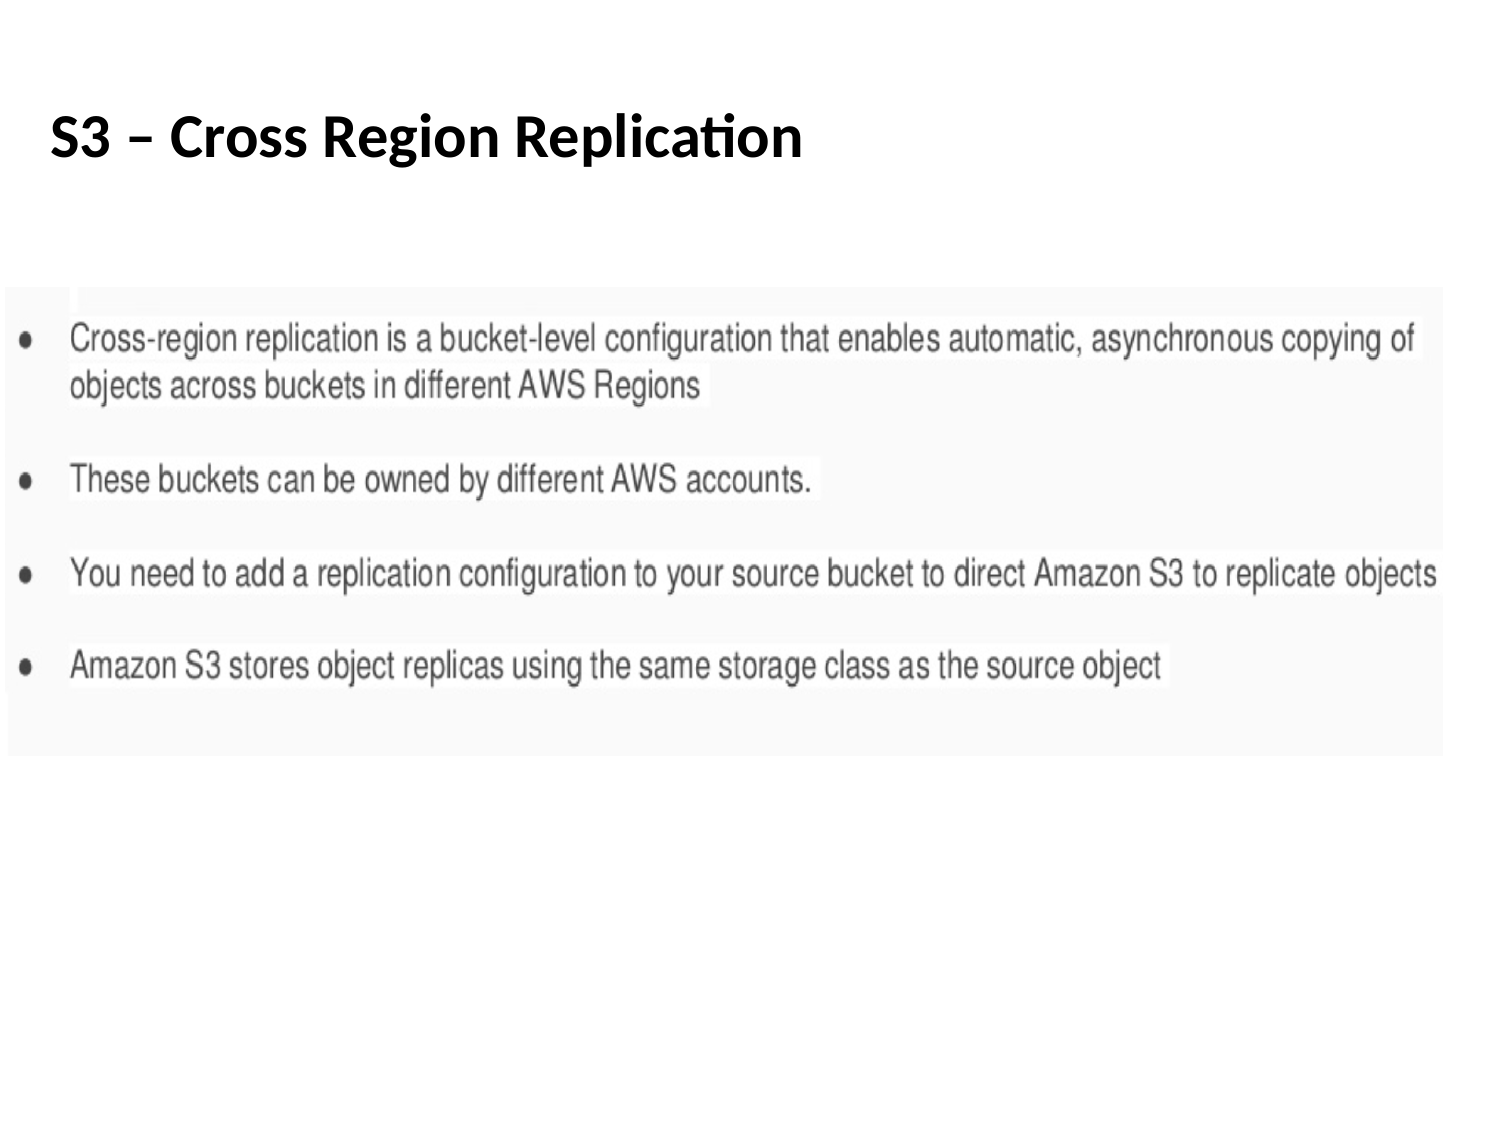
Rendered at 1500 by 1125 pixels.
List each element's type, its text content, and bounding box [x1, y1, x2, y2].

text_box S3 – Cross Region Replication [35, 87, 1238, 178]
picture [4, 287, 1443, 756]
